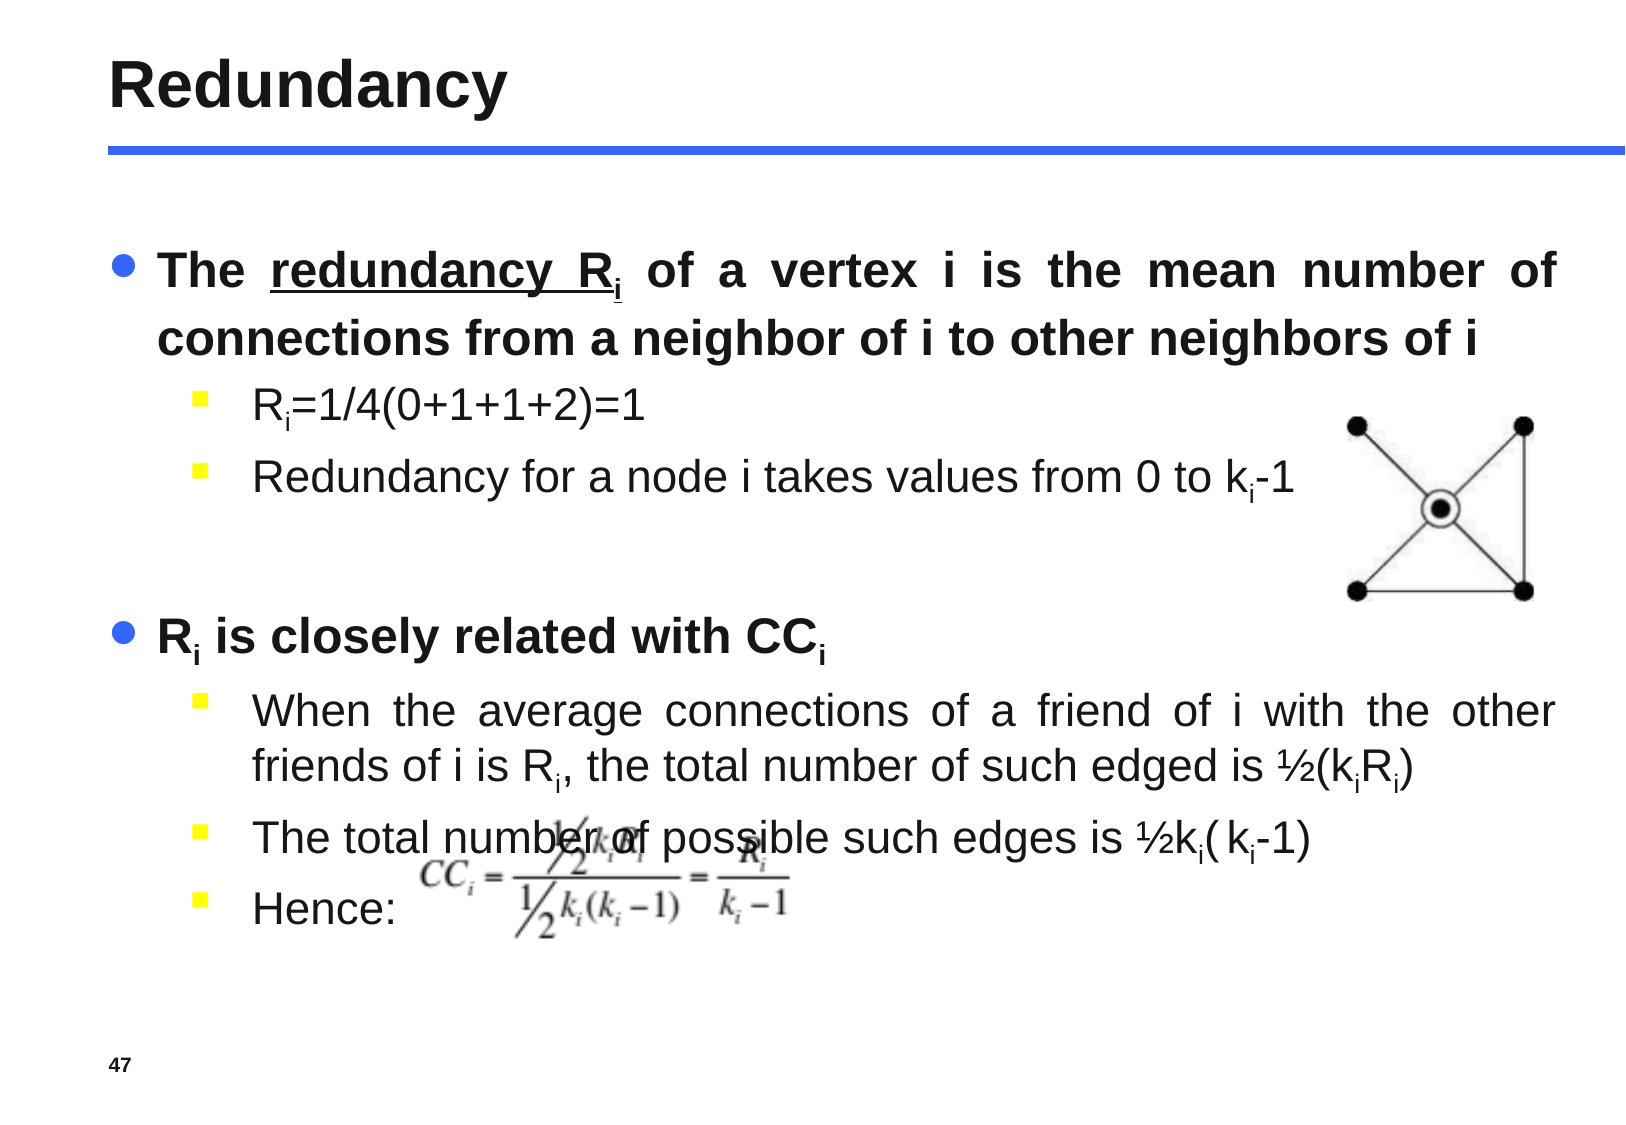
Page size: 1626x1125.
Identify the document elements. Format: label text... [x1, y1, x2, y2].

list The redundancy Ri of a vertex i is the mean number of connections from a neighbor of i to other neighbors of i Ri=1/4(0+1+1+2)=1 Redundancy for a node i takes values from 0 to ki-1 Ri is closely related with CCi When the average connections of a friend of i with the other friends of i is Ri, the total number of such edged is ½(kiRi) The total number of possible such edges is ½ki( ki-1) Hence: [108, 237, 1558, 975]
picture [1324, 370, 1555, 632]
title Redundancy [108, 30, 1558, 131]
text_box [415, 811, 792, 941]
slide_number 47 [108, 1051, 188, 1077]
